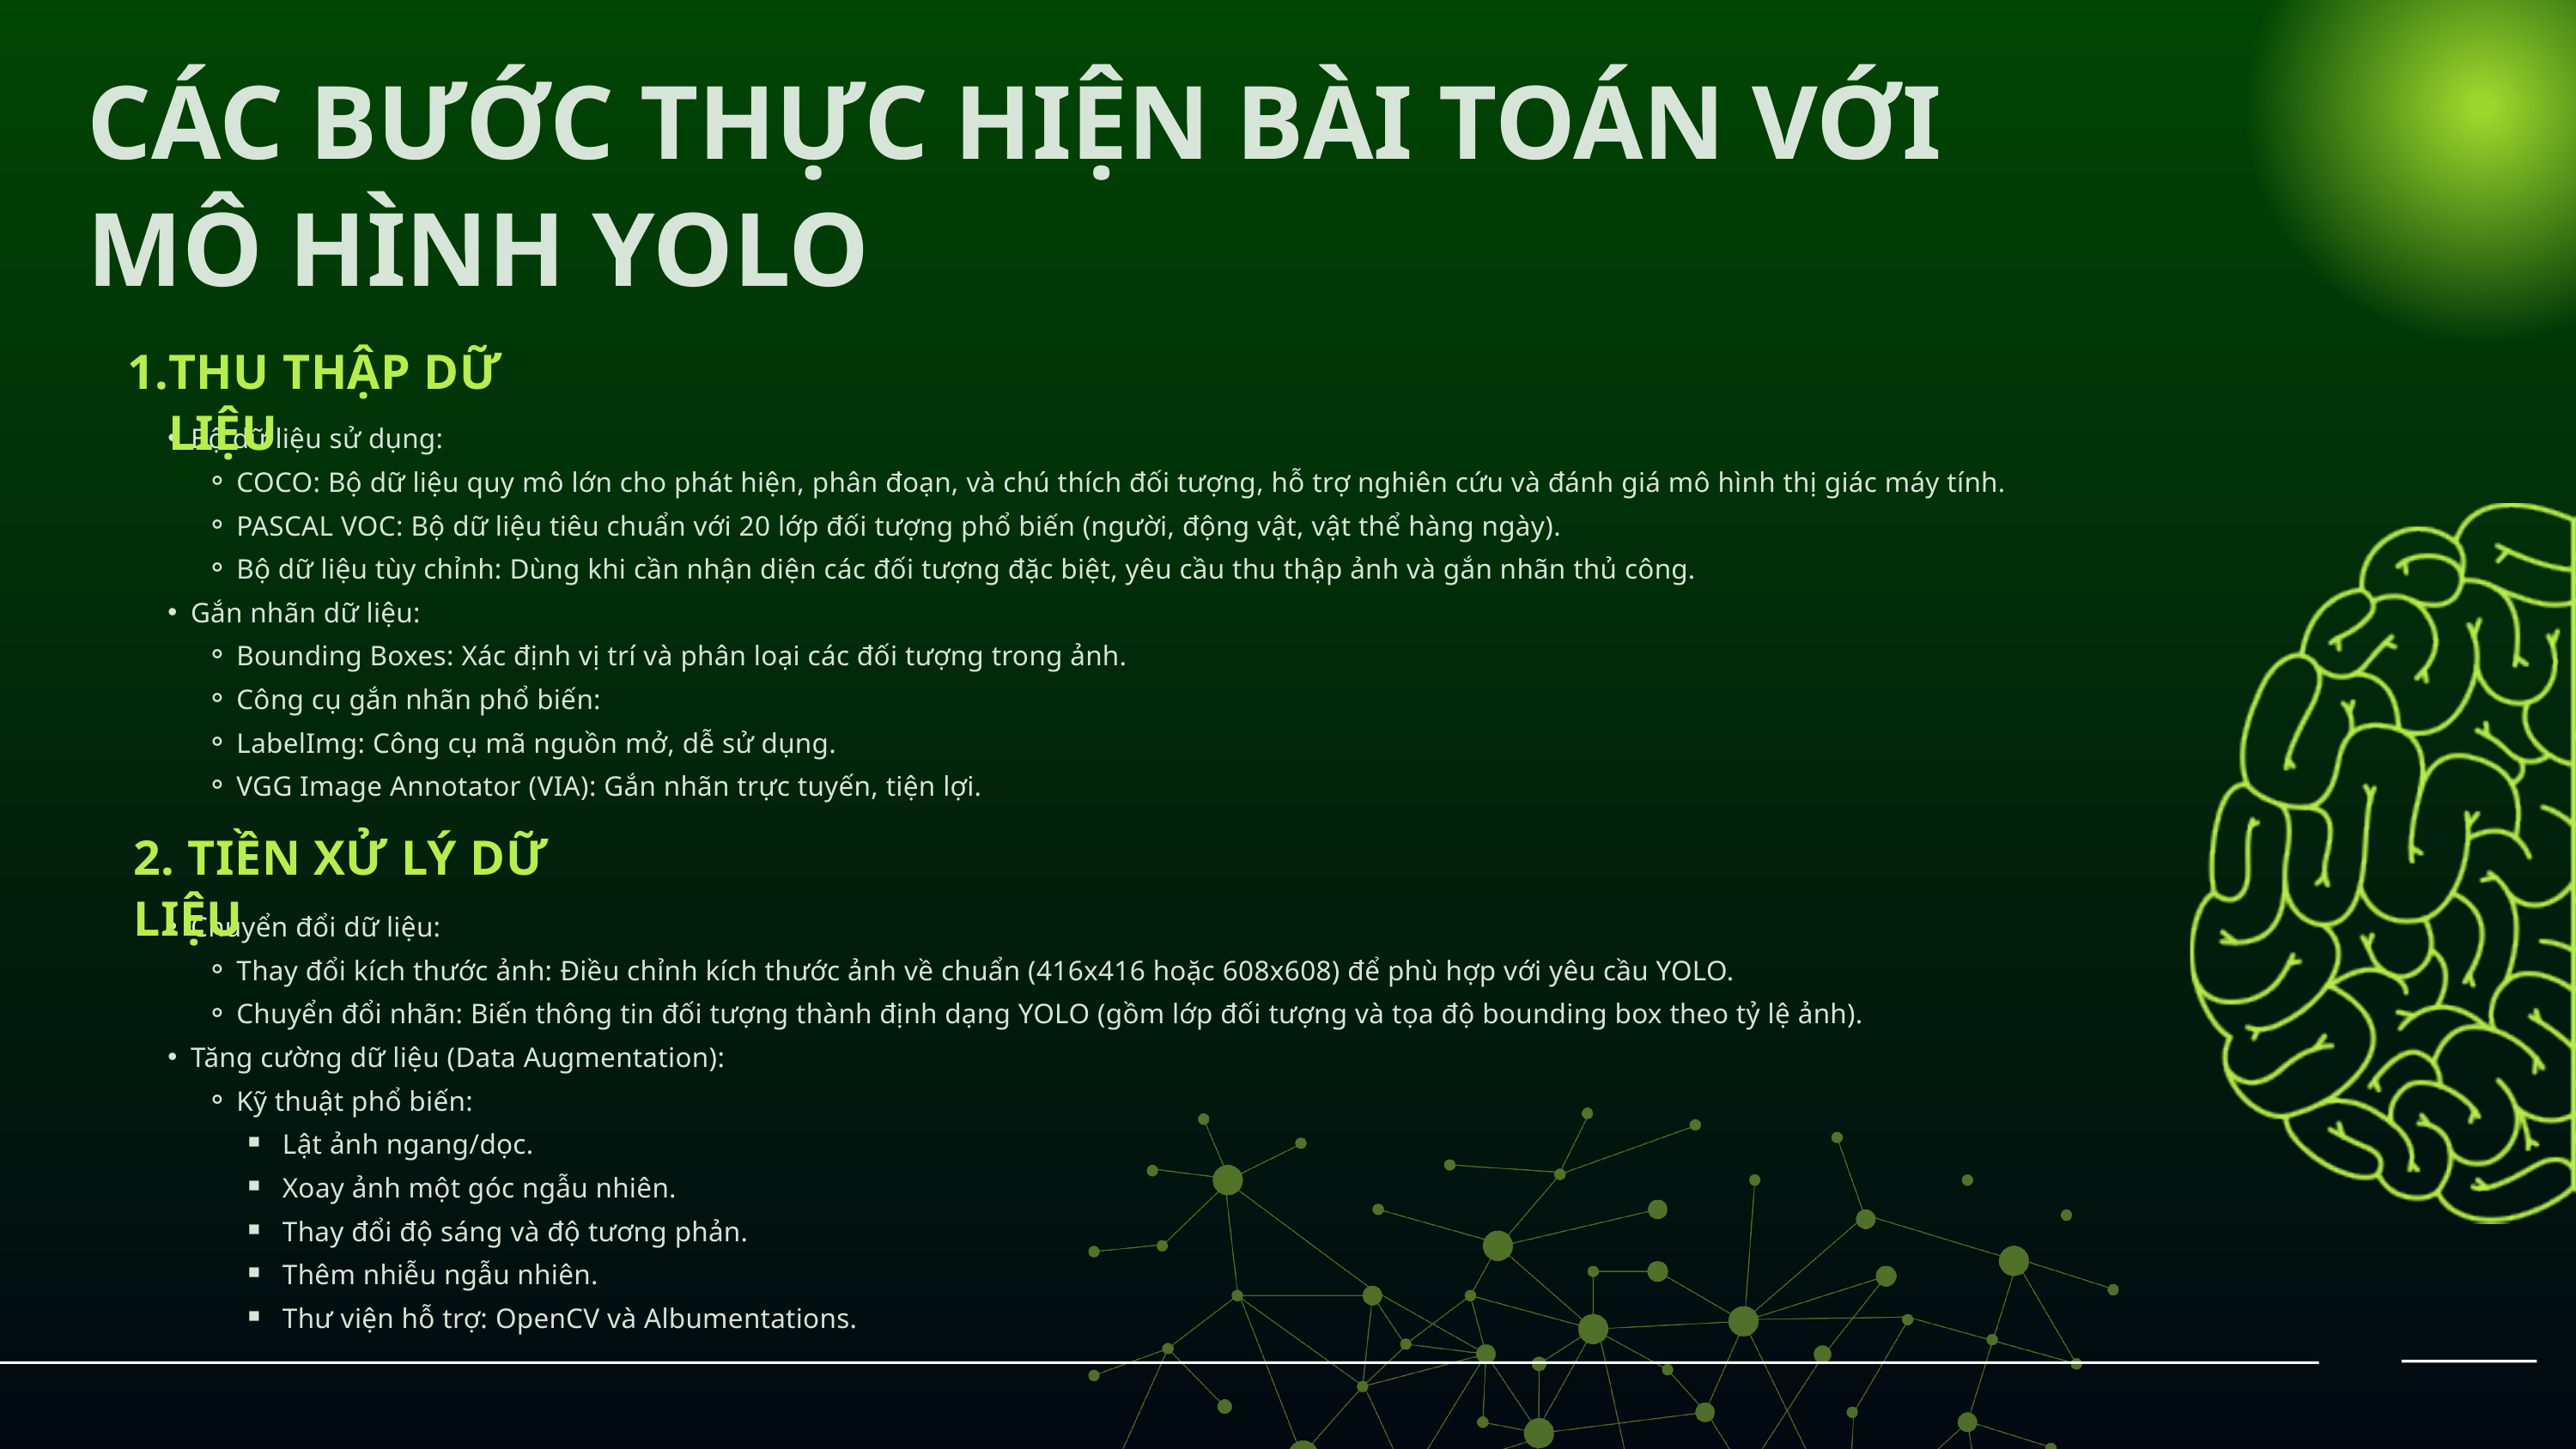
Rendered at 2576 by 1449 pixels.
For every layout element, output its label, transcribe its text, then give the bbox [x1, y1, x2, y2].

text_box [1088, 1334, 2119, 1362]
text_box [2190, 503, 2576, 1224]
text_box 2. TIỀN XỬ LÝ DỮ LIỆU [133, 822, 655, 946]
text_box [1088, 1363, 2119, 1449]
text_box THU THẬP DỮ LIỆU [87, 336, 609, 460]
text_box Bộ dữ liệu sử dụng: COCO: Bộ dữ liệu quy mô lớn cho phát hiện, phân đoạn, và chú thích đối tượng, hỗ trợ nghiên cứu và đánh giá mô hình thị giác máy tính. PASCAL VOC: Bộ dữ liệu tiêu chuẩn với 20 lớp đối tượng phổ biến (người, động vật, vật thể hàng ngày). Bộ dữ liệu tùy chỉnh: Dùng khi cần nhận diện các đối tượng đặc biệt, yêu cầu thu thập ảnh và gắn nhãn thủ công. Gắn nhãn dữ liệu: Bounding Boxes: Xác định vị trí và phân loại các đối tượng trong ảnh. Công cụ gắn nhãn phổ biến: LabelImg: Công cụ mã nguồn mở, dễ sử dụng. VGG Image Annotator (VIA): Gắn nhãn trực tuyến, tiện lợi. [144, 410, 2012, 802]
text_box CÁC BƯỚC THỰC HIỆN BÀI TOÁN VỚI MÔ HÌNH YOLO [87, 52, 2119, 306]
text_box Chuyển đổi dữ liệu: Thay đổi kích thước ảnh: Điều chỉnh kích thước ảnh về chuẩn (416x416 hoặc 608x608) để phù hợp với yêu cầu YOLO. Chuyển đổi nhãn: Biến thông tin đối tượng thành định dạng YOLO (gồm lớp đối tượng và tọa độ bounding box theo tỷ lệ ảnh). Tăng cường dữ liệu (Data Augmentation): Kỹ thuật phổ biến: Lật ảnh ngang/dọc. Xoay ảnh một góc ngẫu nhiên. Thay đổi độ sáng và độ tương phản. Thêm nhiễu ngẫu nhiên. Thư viện hỗ trợ: OpenCV và Albumentations. [144, 899, 2261, 1334]
text_box [2221, 0, 2576, 368]
